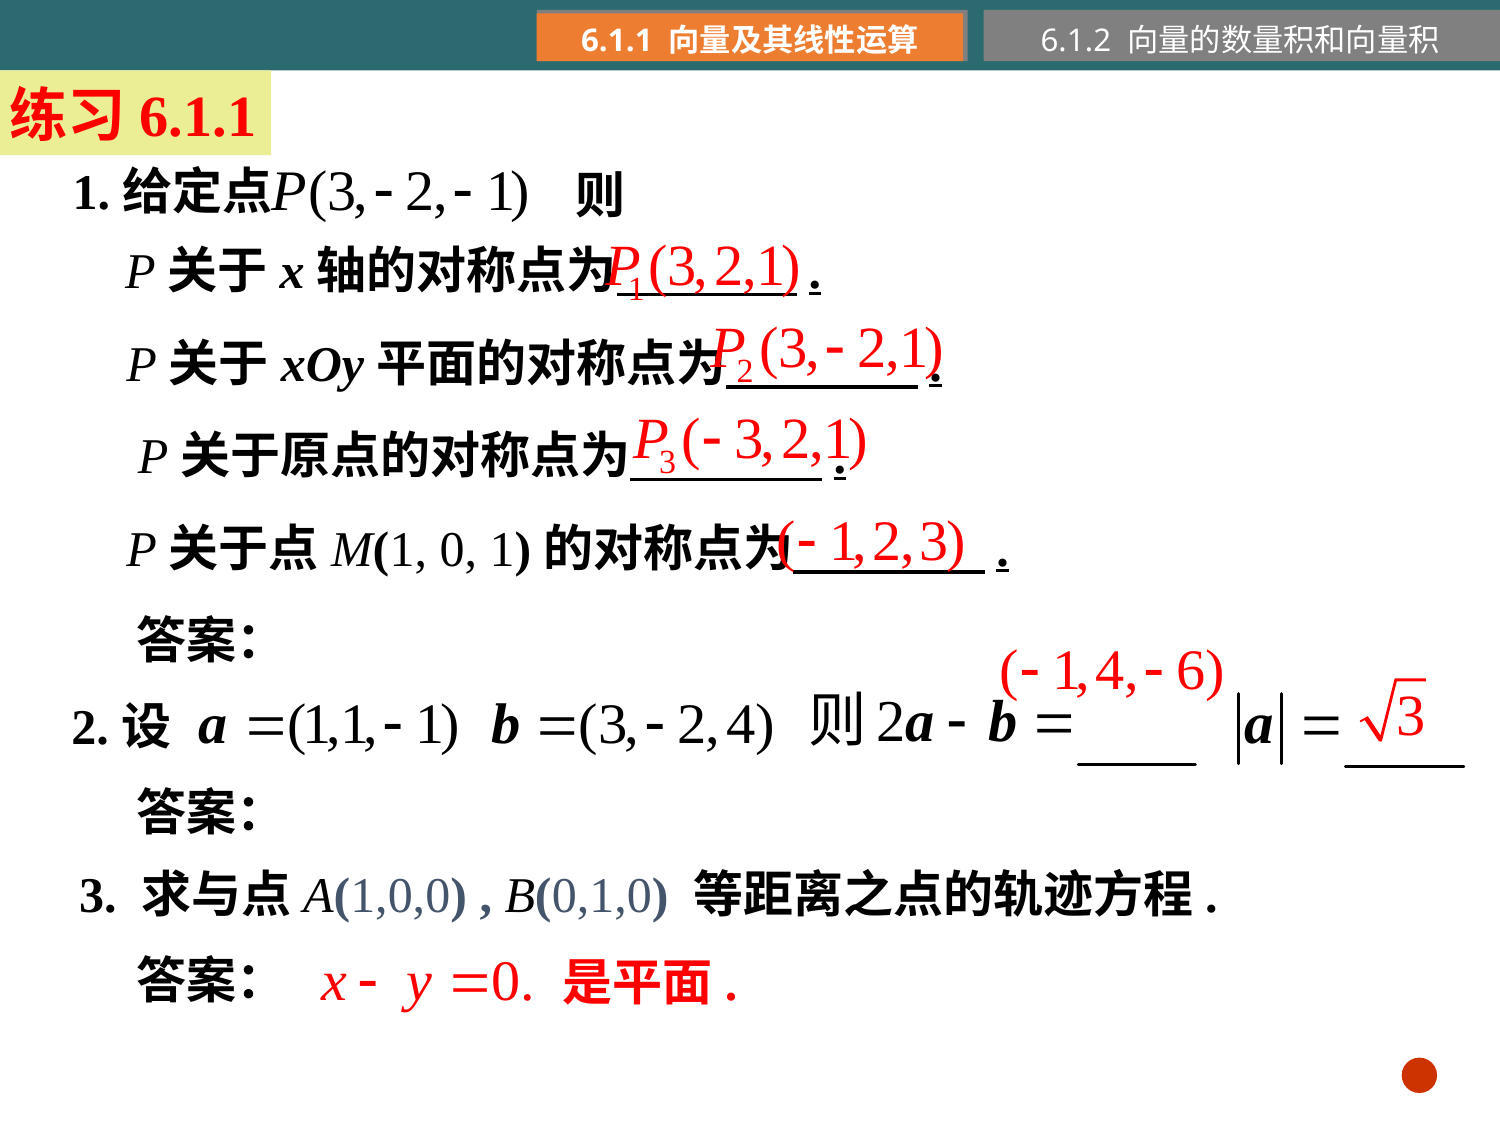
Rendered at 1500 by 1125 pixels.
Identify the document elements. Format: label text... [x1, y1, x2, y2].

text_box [1355, 673, 1431, 747]
text_box 6.1.2 向量的数量积和向量积 [984, 13, 1496, 62]
text_box P关于x轴的对称点为 . [110, 231, 836, 307]
text_box P关于原点的对称点为 . [123, 416, 862, 492]
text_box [266, 164, 547, 229]
text_box 6.1.1 向量及其线性运算 [536, 13, 964, 62]
text_box [1401, 1057, 1438, 1094]
text_box 1.给定点 [57, 152, 299, 228]
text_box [600, 235, 805, 306]
text_box 则 [560, 155, 640, 231]
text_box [996, 644, 1228, 708]
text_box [196, 698, 477, 762]
slide_number [1340, 1037, 1481, 1113]
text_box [704, 317, 948, 389]
text_box 答案： [121, 772, 302, 848]
text_box [983, 9, 1500, 62]
text_box 答案： [121, 601, 302, 676]
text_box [807, 688, 1210, 772]
text_box P关于xOy平面的对称点为 . [111, 324, 957, 399]
text_box 是平面. [548, 942, 753, 1018]
text_box 答案： [121, 941, 302, 1016]
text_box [628, 408, 872, 480]
text_box [0, 0, 1500, 71]
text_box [488, 698, 793, 762]
text_box P关于点M(1, 0, 1)的对称点为 . [111, 508, 1024, 584]
text_box 2.设 [56, 687, 186, 762]
text_box [536, 9, 969, 62]
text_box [774, 514, 969, 579]
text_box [1232, 688, 1469, 773]
text_box 3. 求与点A(1,0,0) , B(0,1,0) 等距离之点的轨迹方程. [64, 855, 1481, 930]
text_box 练习6.1.1 [0, 70, 272, 156]
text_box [315, 955, 536, 1020]
